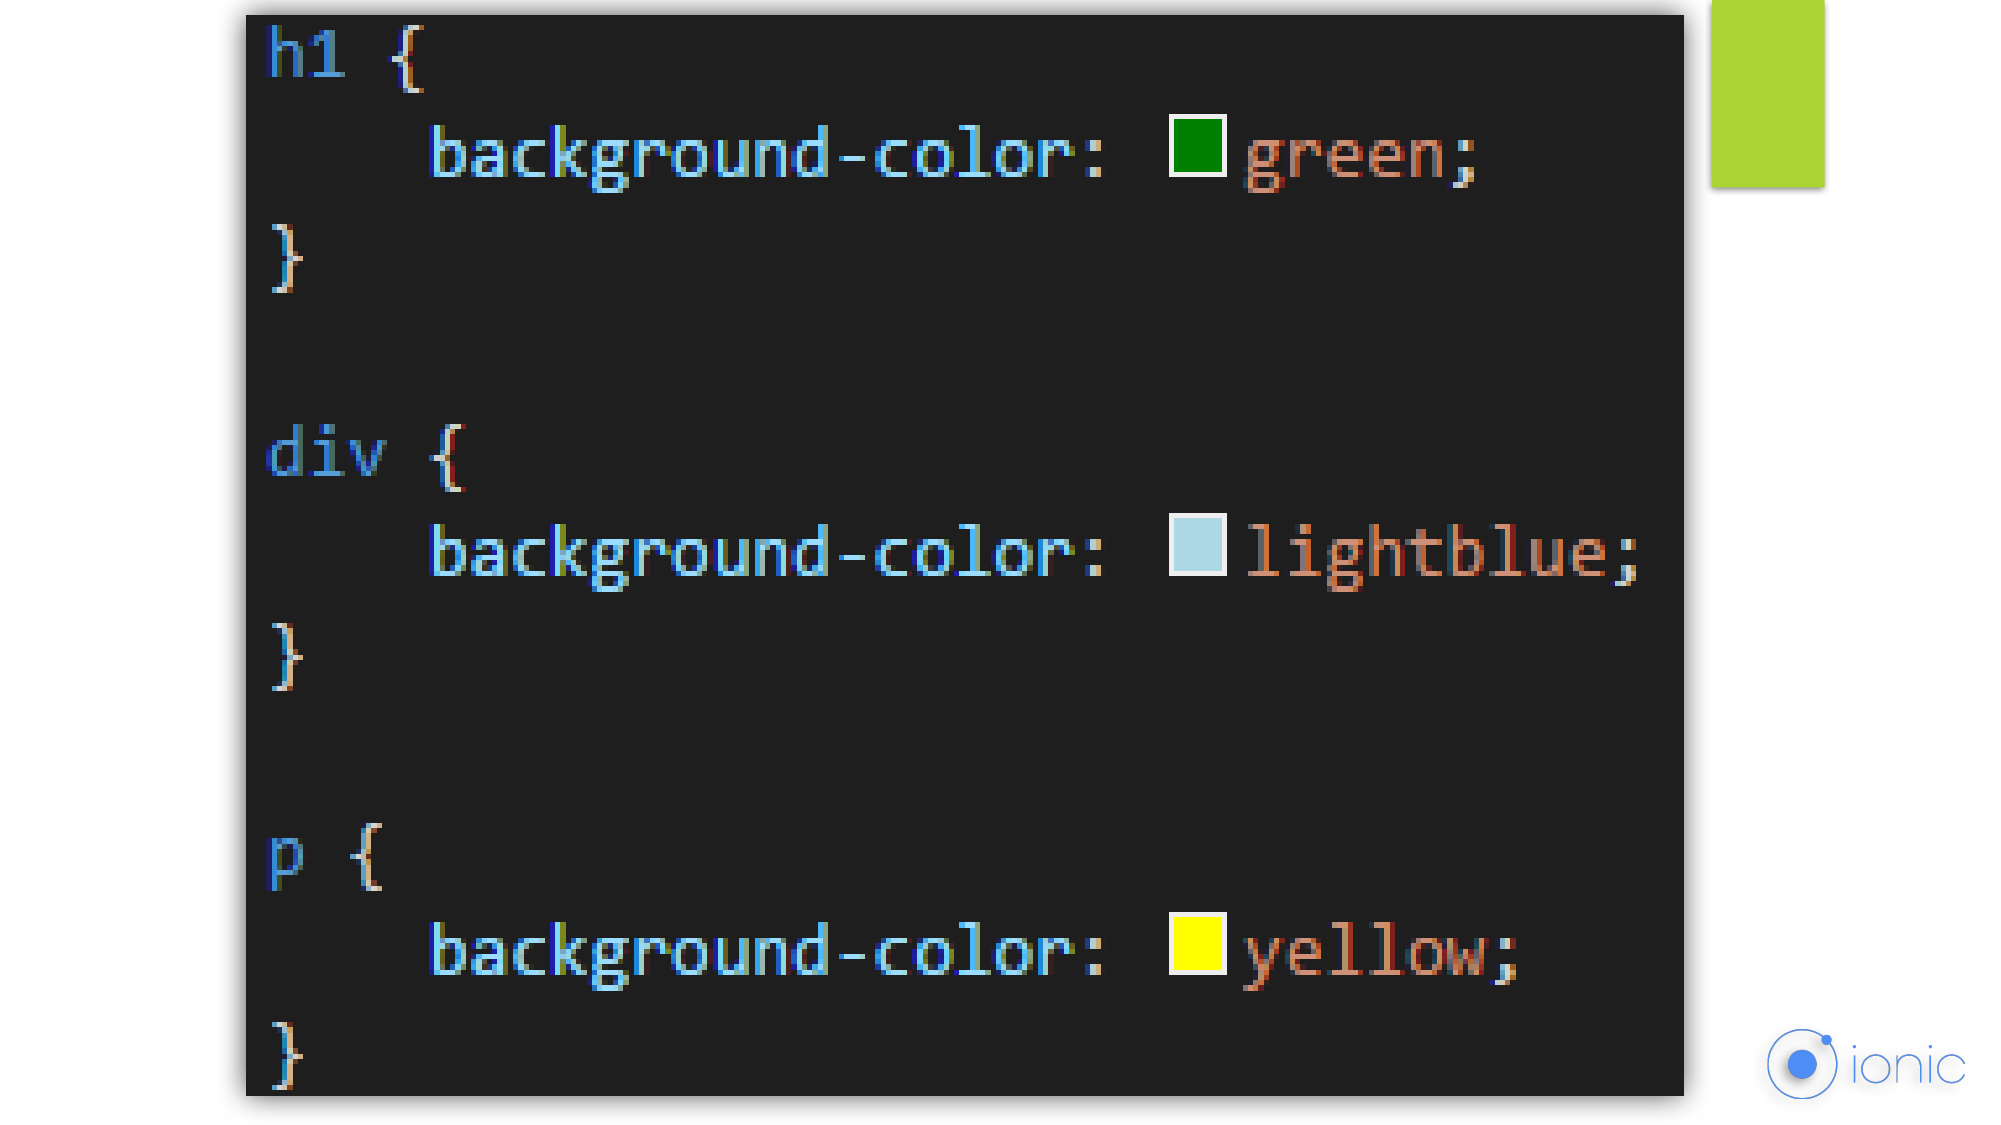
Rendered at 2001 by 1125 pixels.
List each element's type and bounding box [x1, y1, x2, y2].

picture [1765, 1027, 1967, 1100]
picture [246, 15, 1684, 1097]
